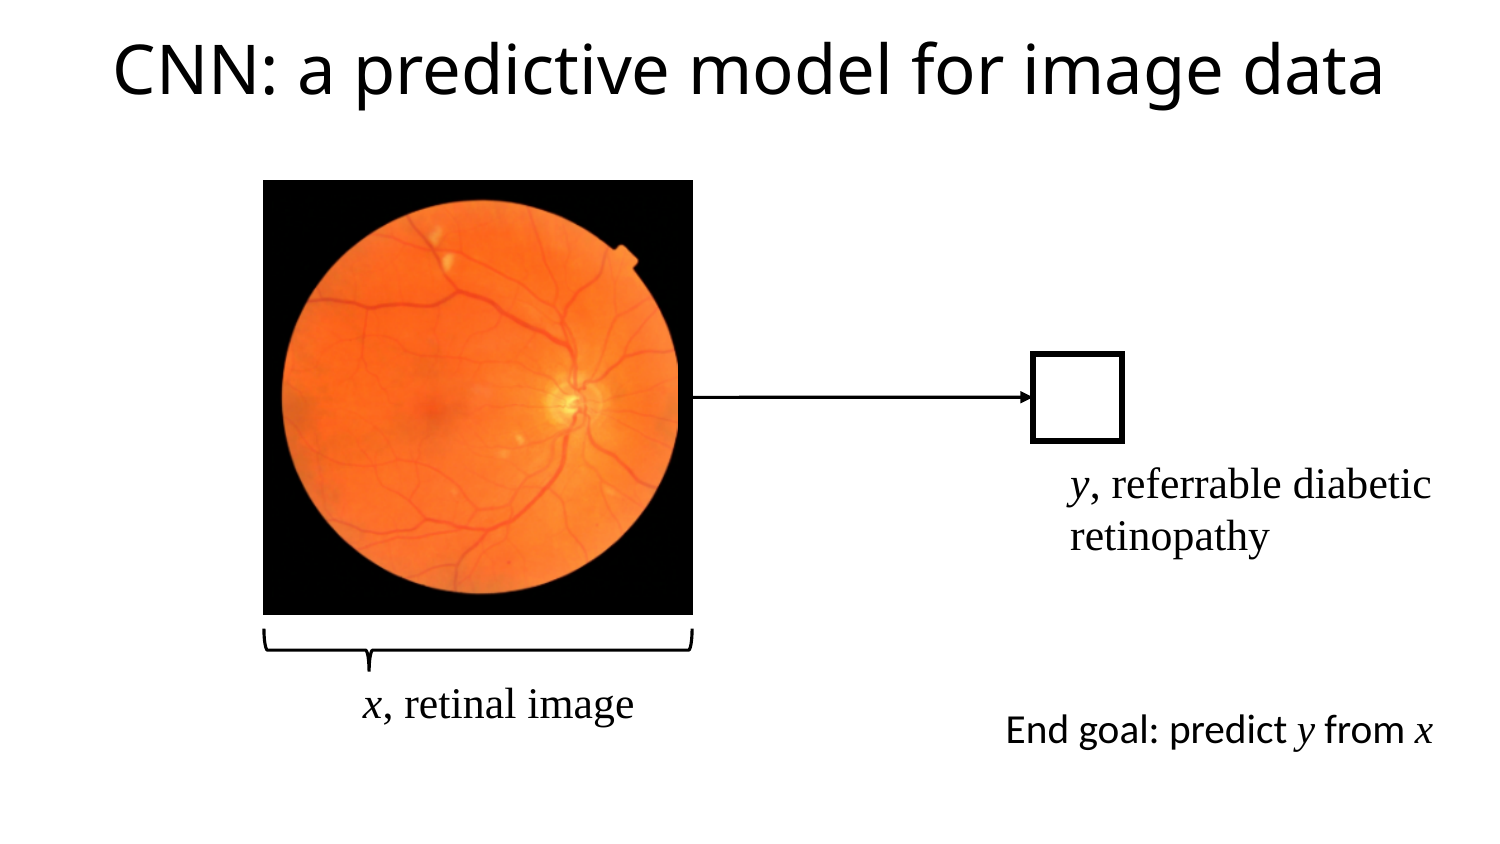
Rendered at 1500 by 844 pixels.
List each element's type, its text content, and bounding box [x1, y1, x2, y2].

text_box x, retinal image [348, 667, 716, 735]
text_box [263, 180, 693, 615]
text_box End goal: predict y from x [990, 695, 1458, 760]
text_box [262, 628, 694, 667]
text_box y, referrable diabetic retinopathy [1055, 447, 1451, 567]
picture [272, 195, 678, 597]
title CNN: a predictive model for image data [0, 27, 1500, 135]
table_header [1036, 357, 1119, 438]
